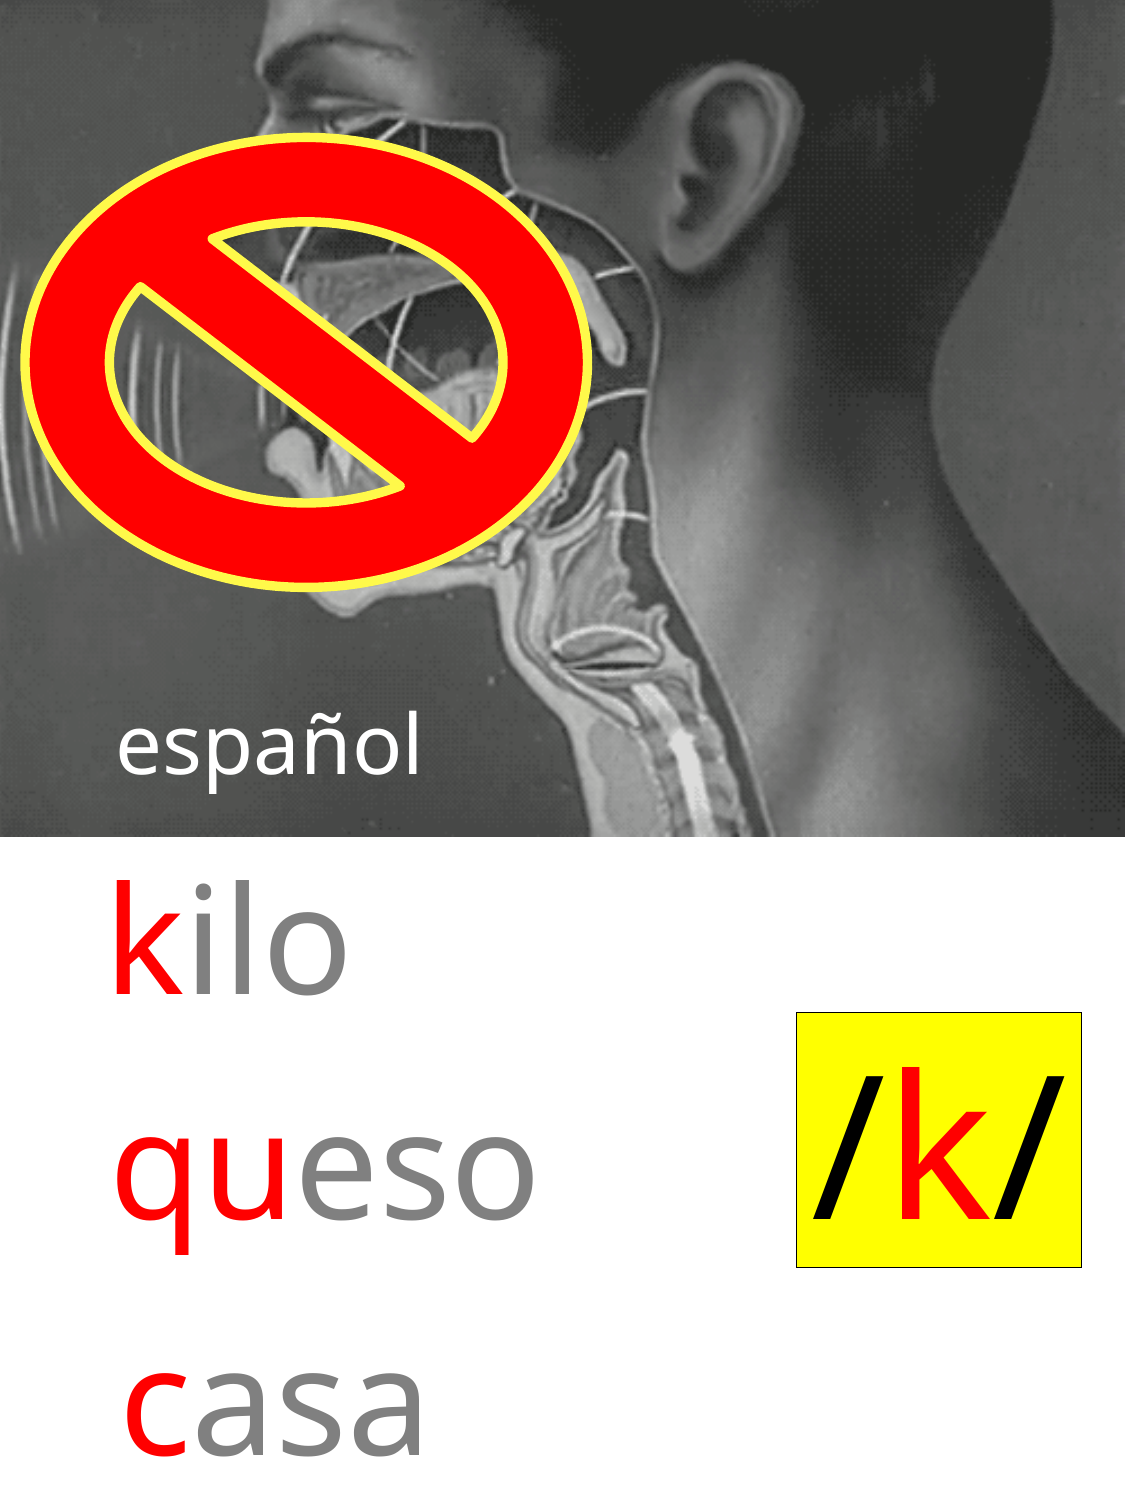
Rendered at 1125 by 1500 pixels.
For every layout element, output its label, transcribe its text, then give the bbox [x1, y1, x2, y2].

text_box /k/ [796, 1012, 1082, 1268]
text_box queso [95, 1062, 557, 1258]
text_box kilo [90, 846, 368, 1033]
text_box casa [104, 1297, 447, 1493]
picture [0, 0, 1125, 838]
